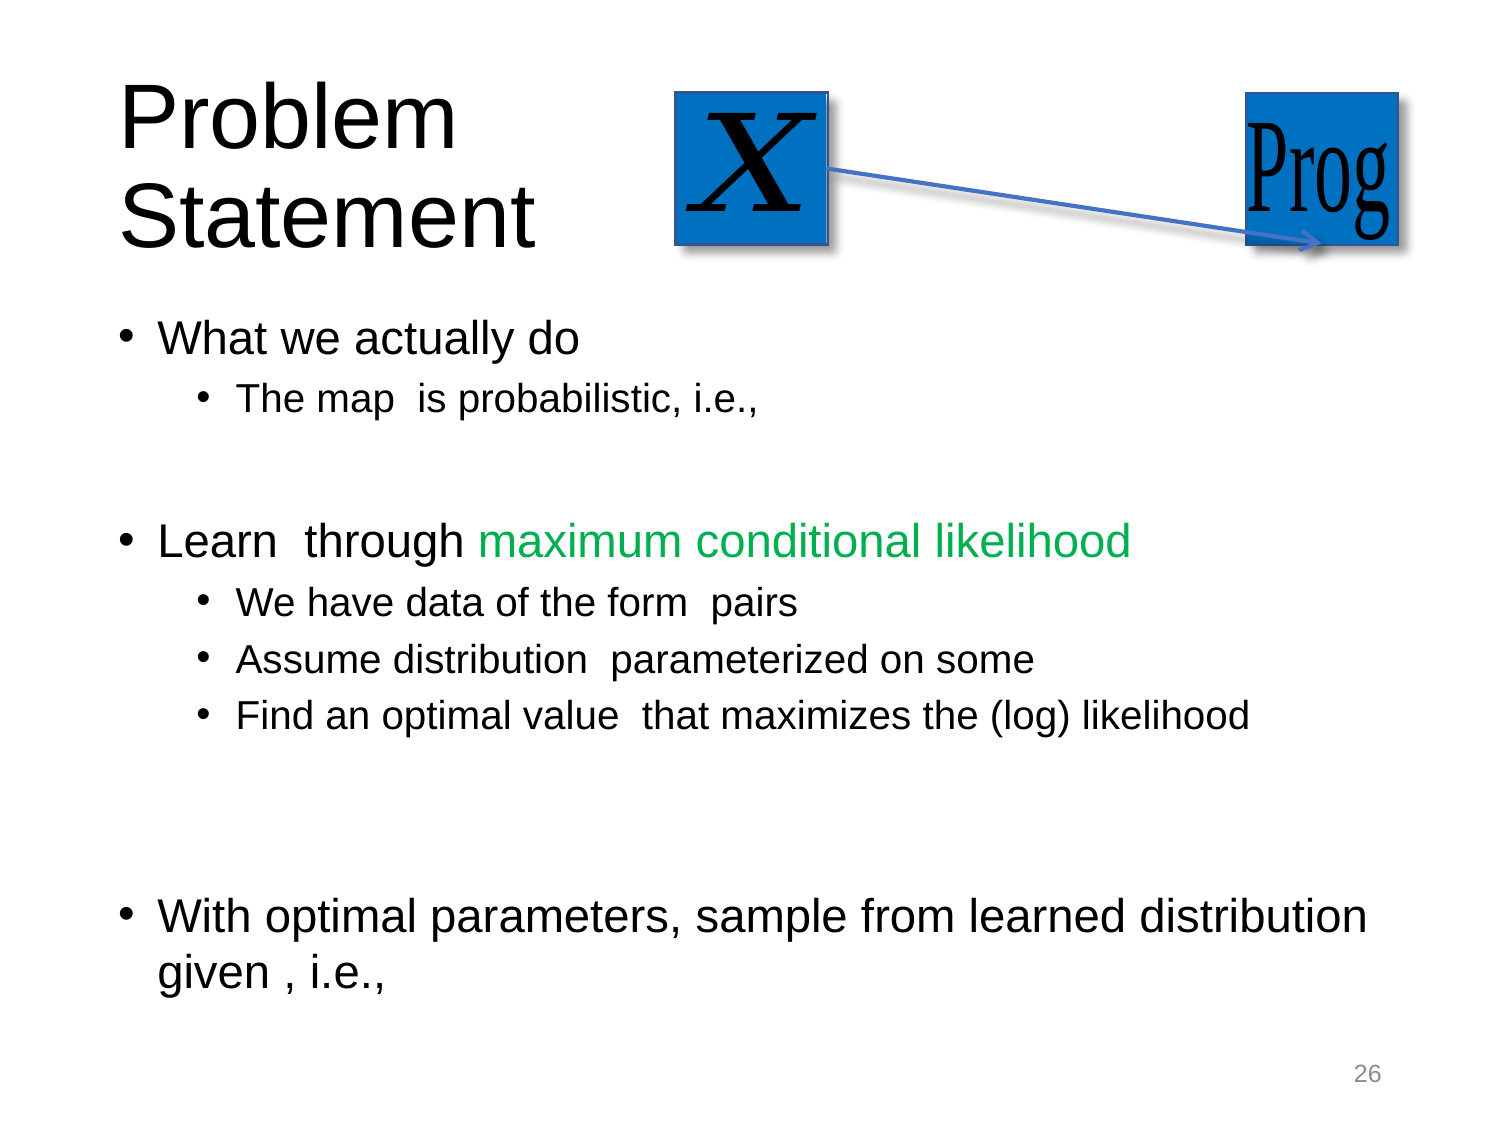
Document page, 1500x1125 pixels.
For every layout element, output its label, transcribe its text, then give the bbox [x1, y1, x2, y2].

slide_number 26 [1059, 1042, 1397, 1103]
title Problem Statement [103, 59, 1397, 278]
